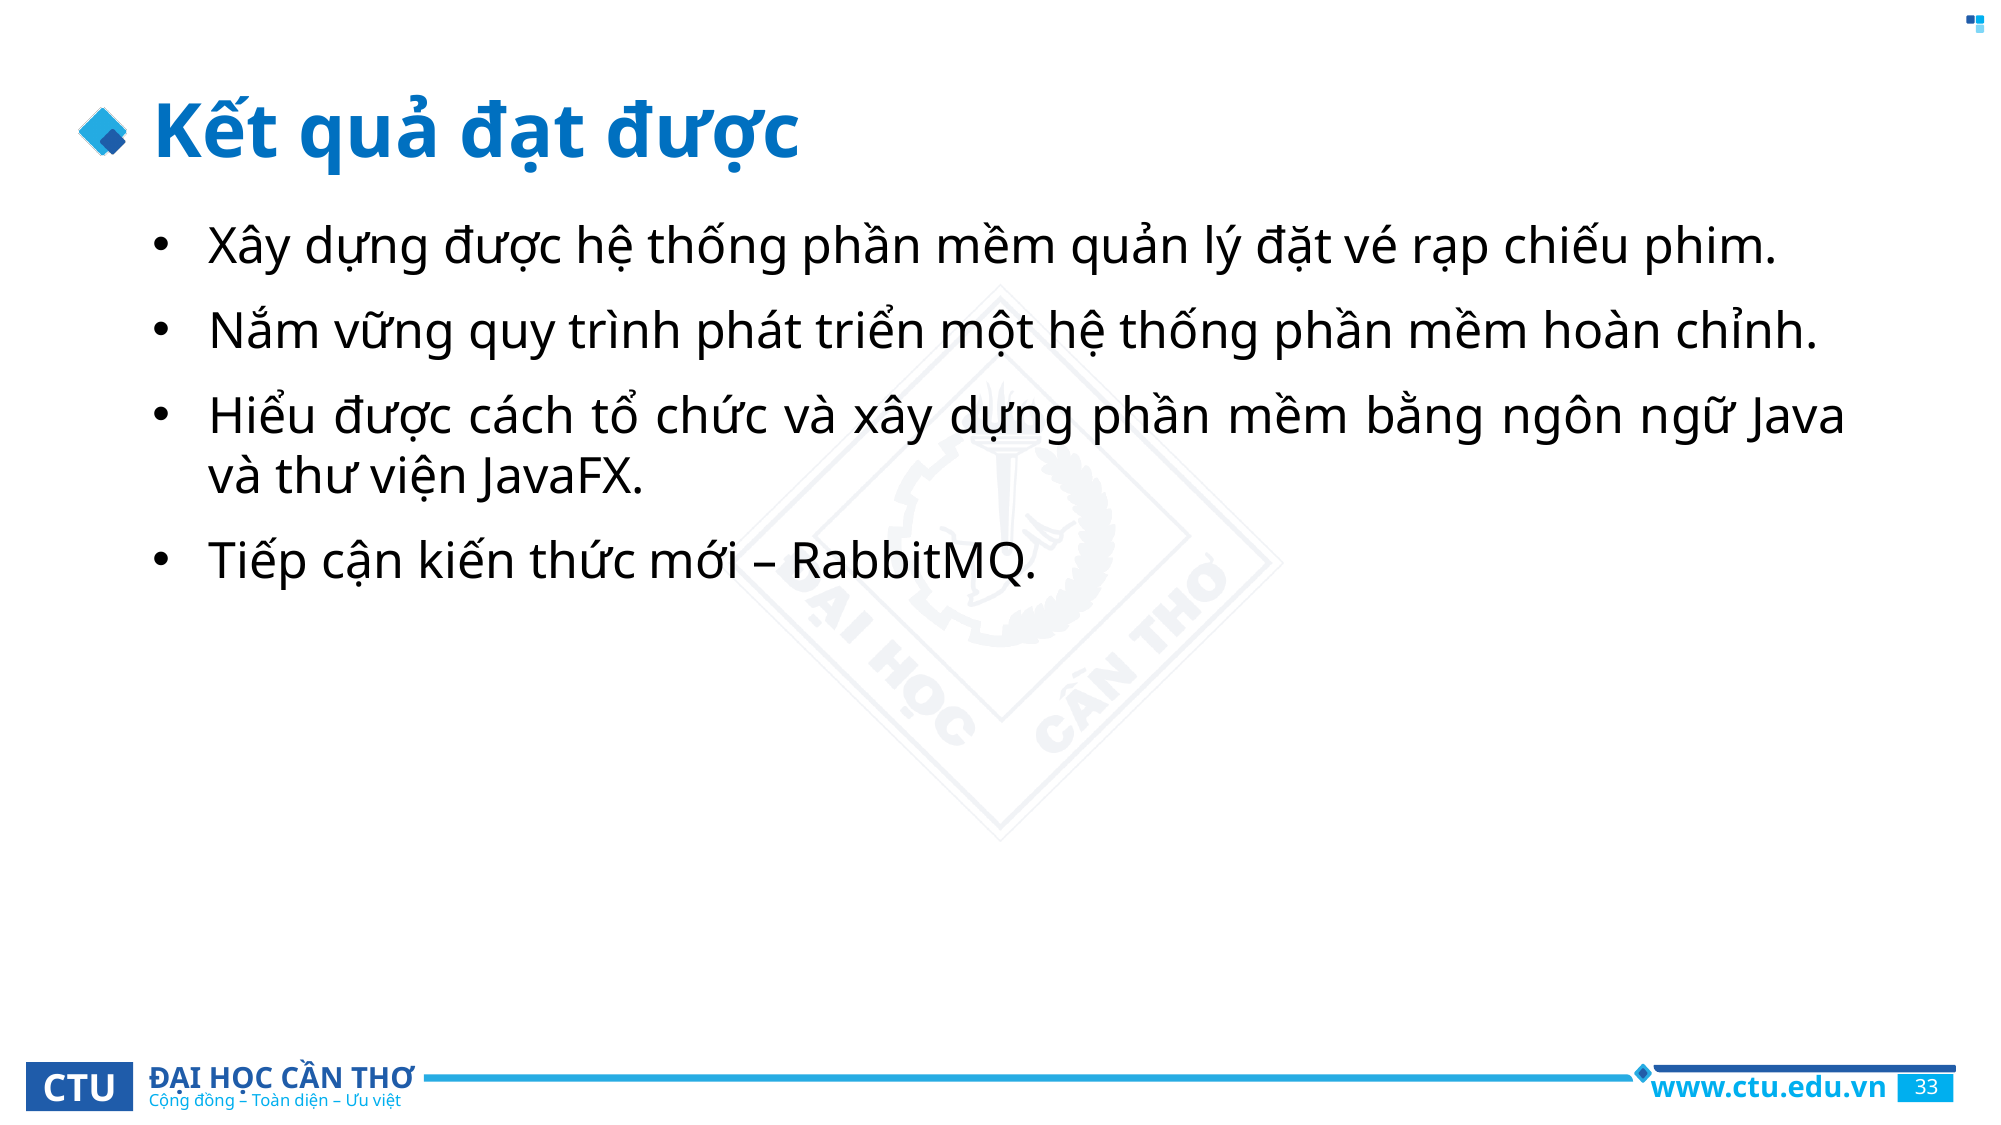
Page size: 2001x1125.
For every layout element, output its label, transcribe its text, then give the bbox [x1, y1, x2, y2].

picture [78, 107, 127, 156]
title Kết quả đạt được [137, 24, 1863, 205]
list Xây dựng được hệ thống phần mềm quản lý đặt vé rạp chiếu phim. Nắm vững quy trình phát triển một hệ thống phần mềm hoàn chỉnh. Hiểu được cách tổ chức và xây dựng phần mềm bằng ngôn ngữ Java và thư viện JavaFX. Tiếp cận kiến thức mới – RabbitMQ. [137, 205, 1863, 920]
